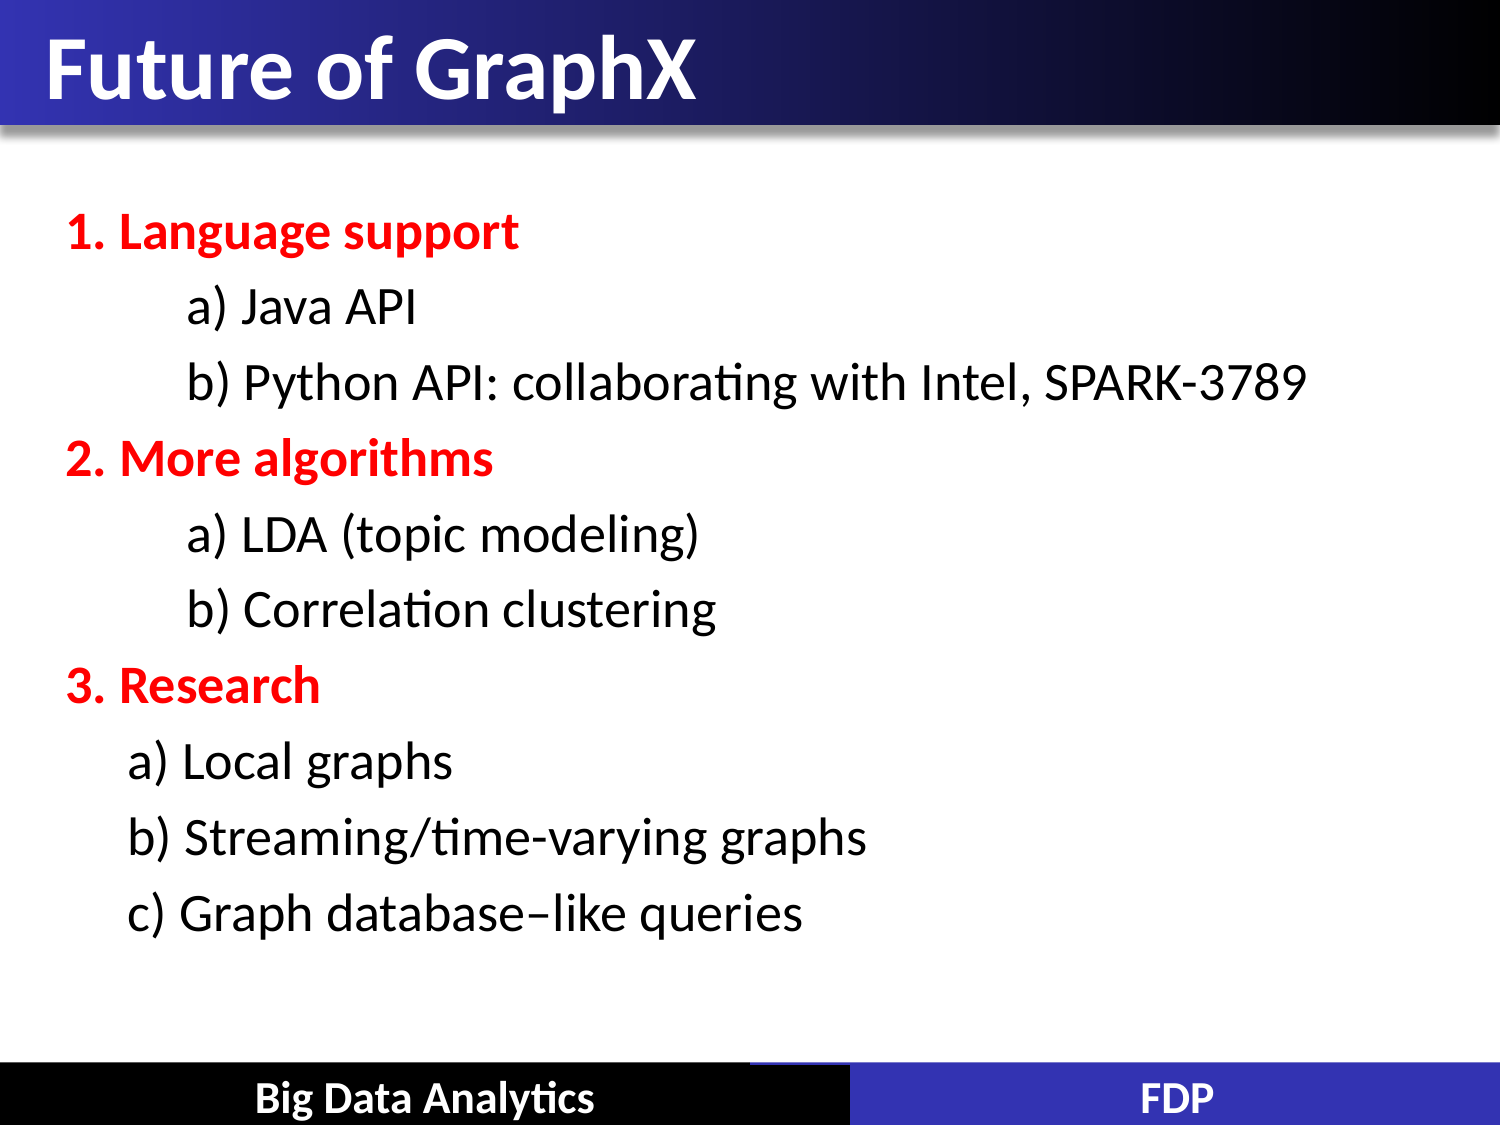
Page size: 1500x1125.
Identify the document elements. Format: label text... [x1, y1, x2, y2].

text_box Big Data Analytics [0, 1065, 850, 1125]
text_box FDP [854, 1065, 1500, 1125]
title Future of GraphX [0, 0, 1463, 126]
list 1. Language support a) Java API b) Python API: collaborating with Intel, SPARK-3789 2. More algorithms a) LDA (topic modeling) b) Correlation clustering 3. Research a) Local graphs b) Streaming/time-varying graphs c) Graph database–like queries [49, 187, 1426, 1018]
